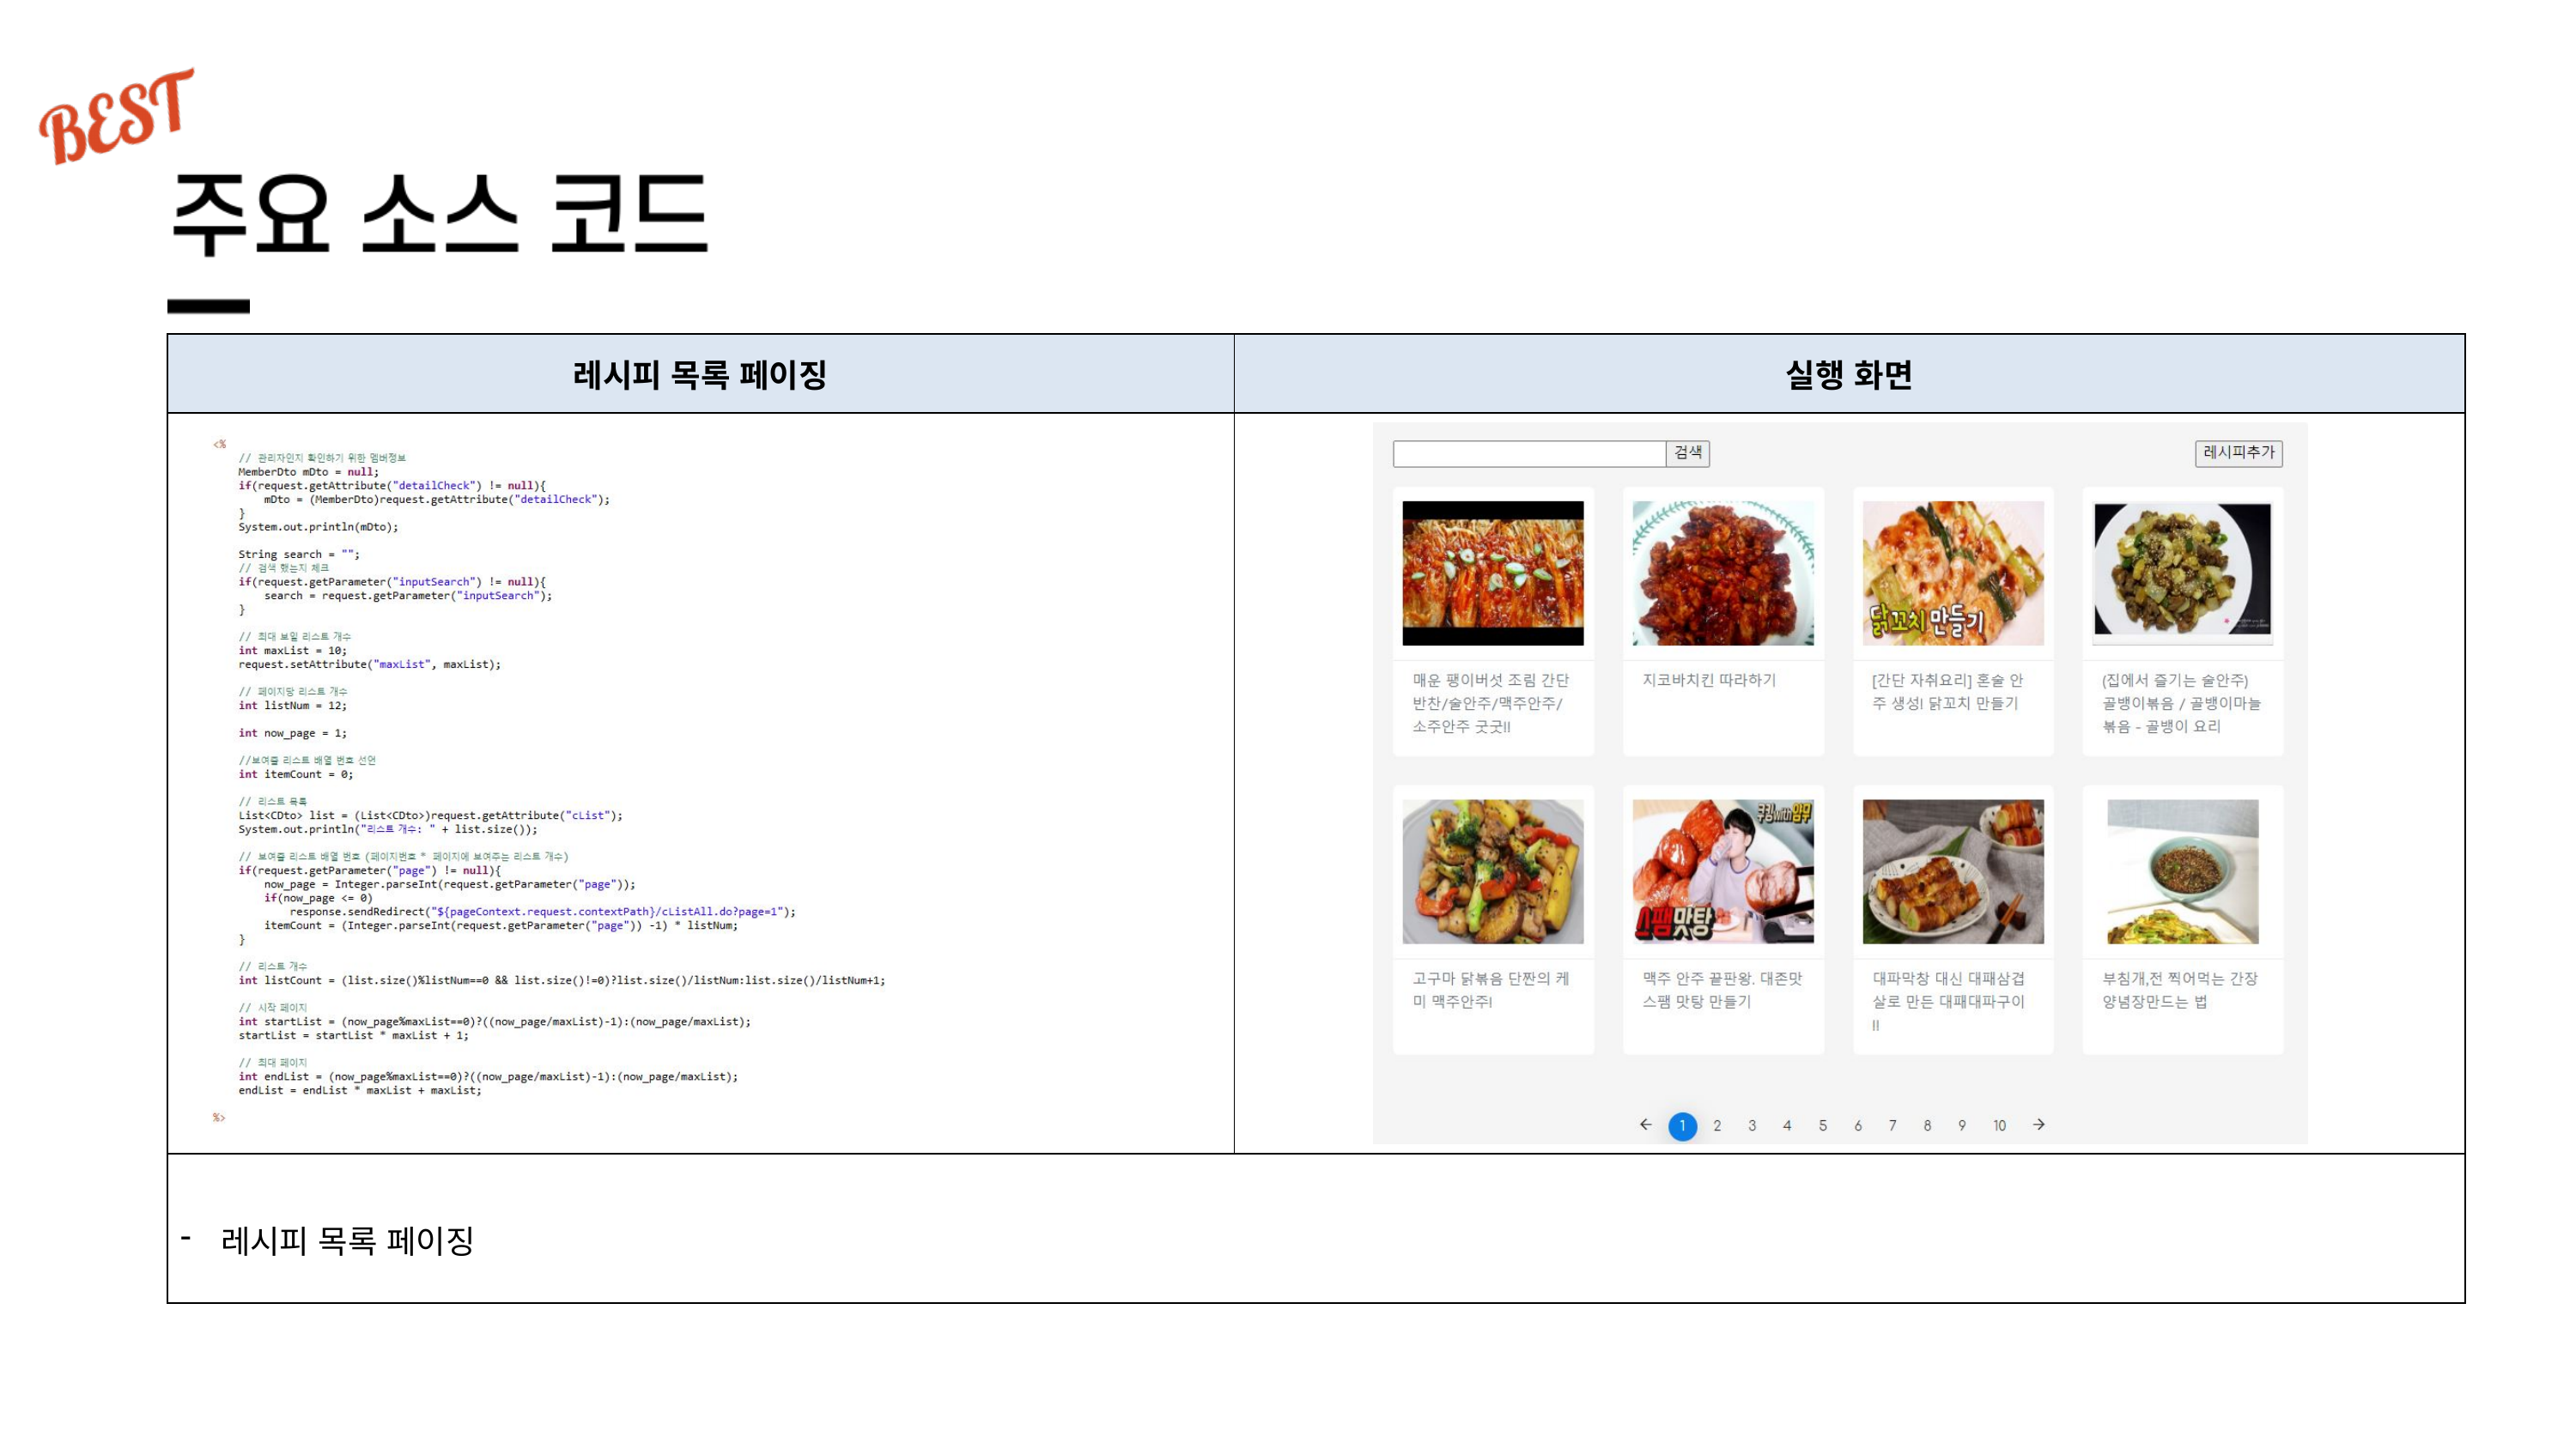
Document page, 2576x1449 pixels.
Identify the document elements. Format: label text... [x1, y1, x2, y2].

table_cell [168, 414, 1234, 1153]
table_cell [1235, 414, 2464, 1153]
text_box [167, 279, 250, 334]
table_header 실행 화면 [1235, 335, 2464, 412]
picture [1373, 422, 2308, 1145]
table_cell 레시피 목록 페이징 [168, 1155, 2464, 1302]
picture [211, 435, 902, 1130]
picture [15, 30, 755, 298]
table_header 레시피 목록 페이징 [168, 335, 1234, 412]
